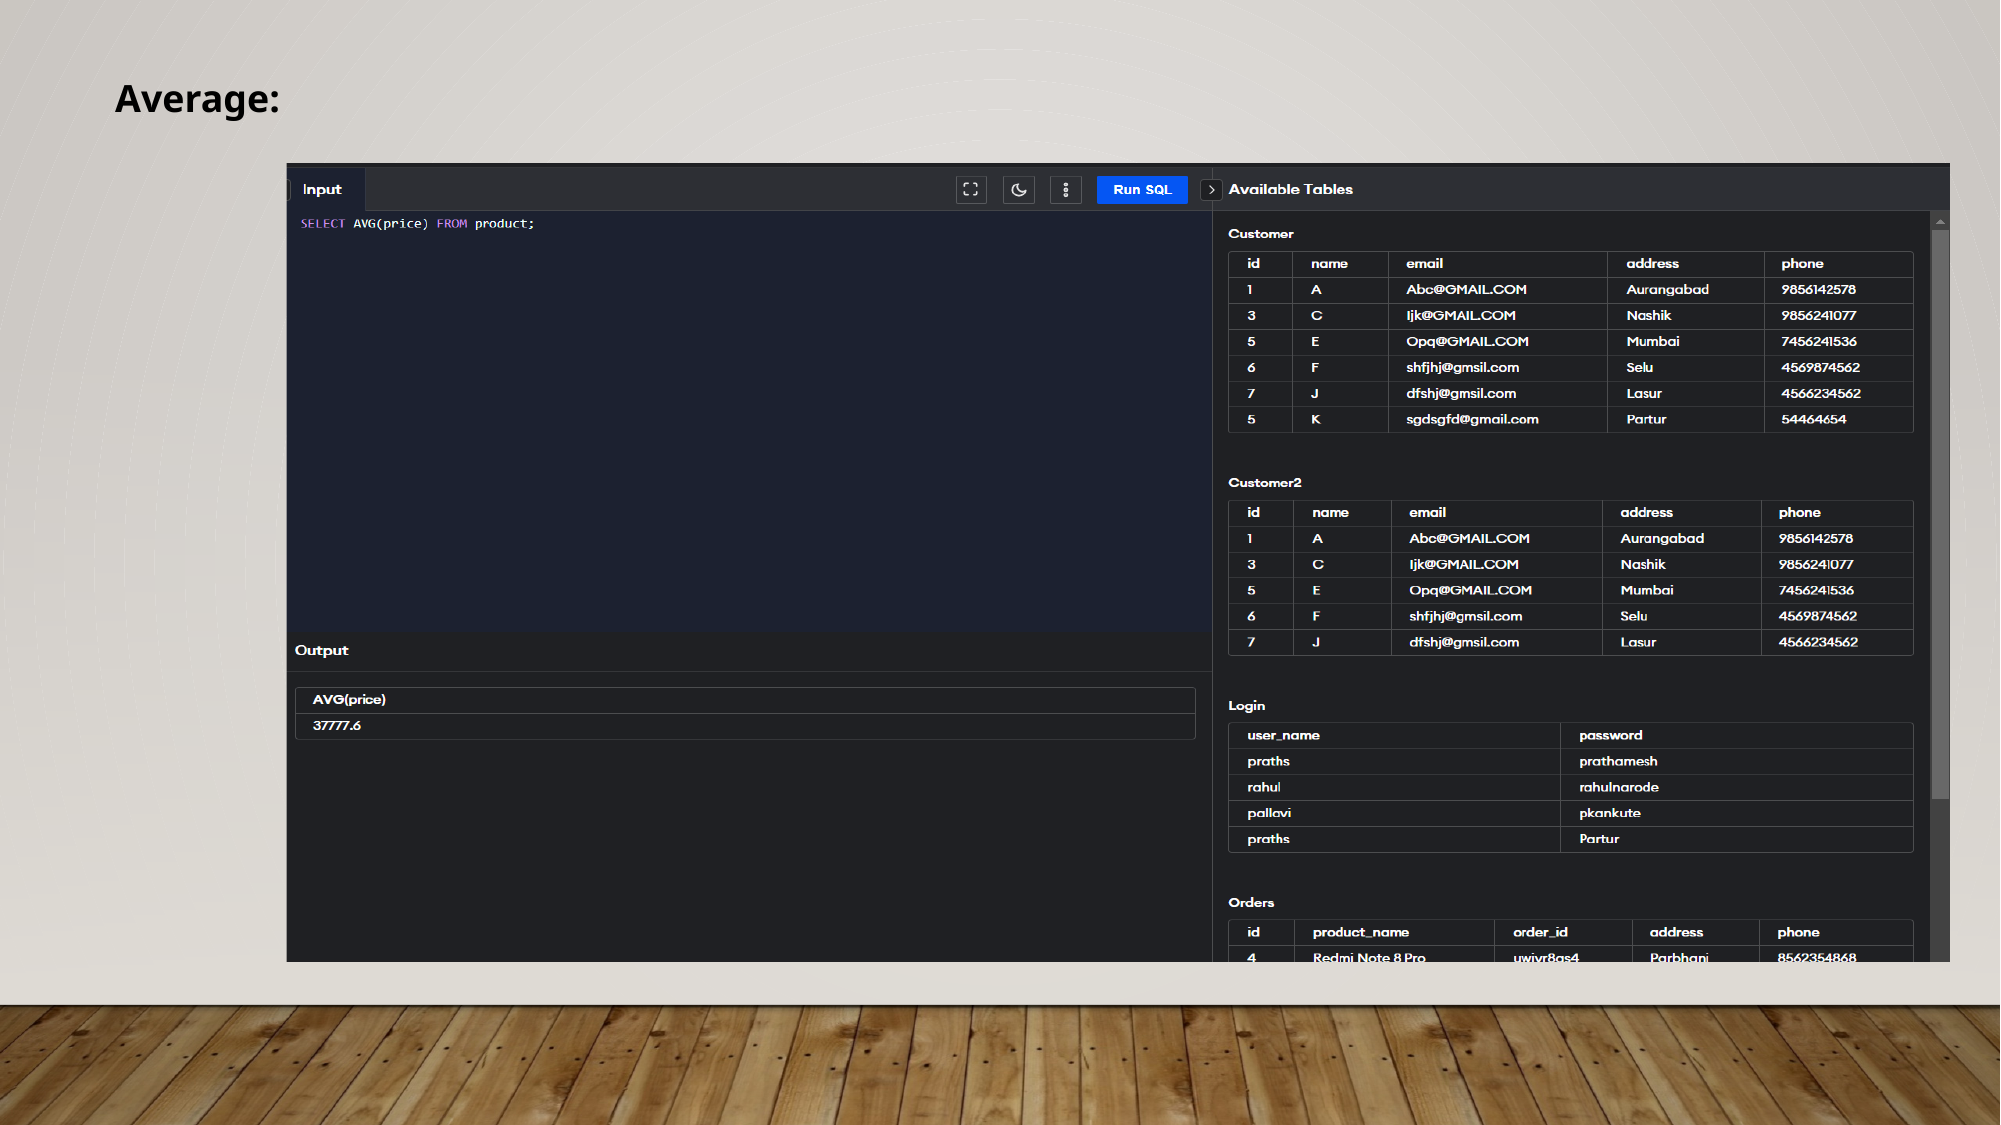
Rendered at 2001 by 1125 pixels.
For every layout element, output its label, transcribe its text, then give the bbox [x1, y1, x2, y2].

picture [286, 163, 1951, 962]
text_box Average: [100, 67, 1102, 128]
picture [0, 1005, 2000, 1125]
